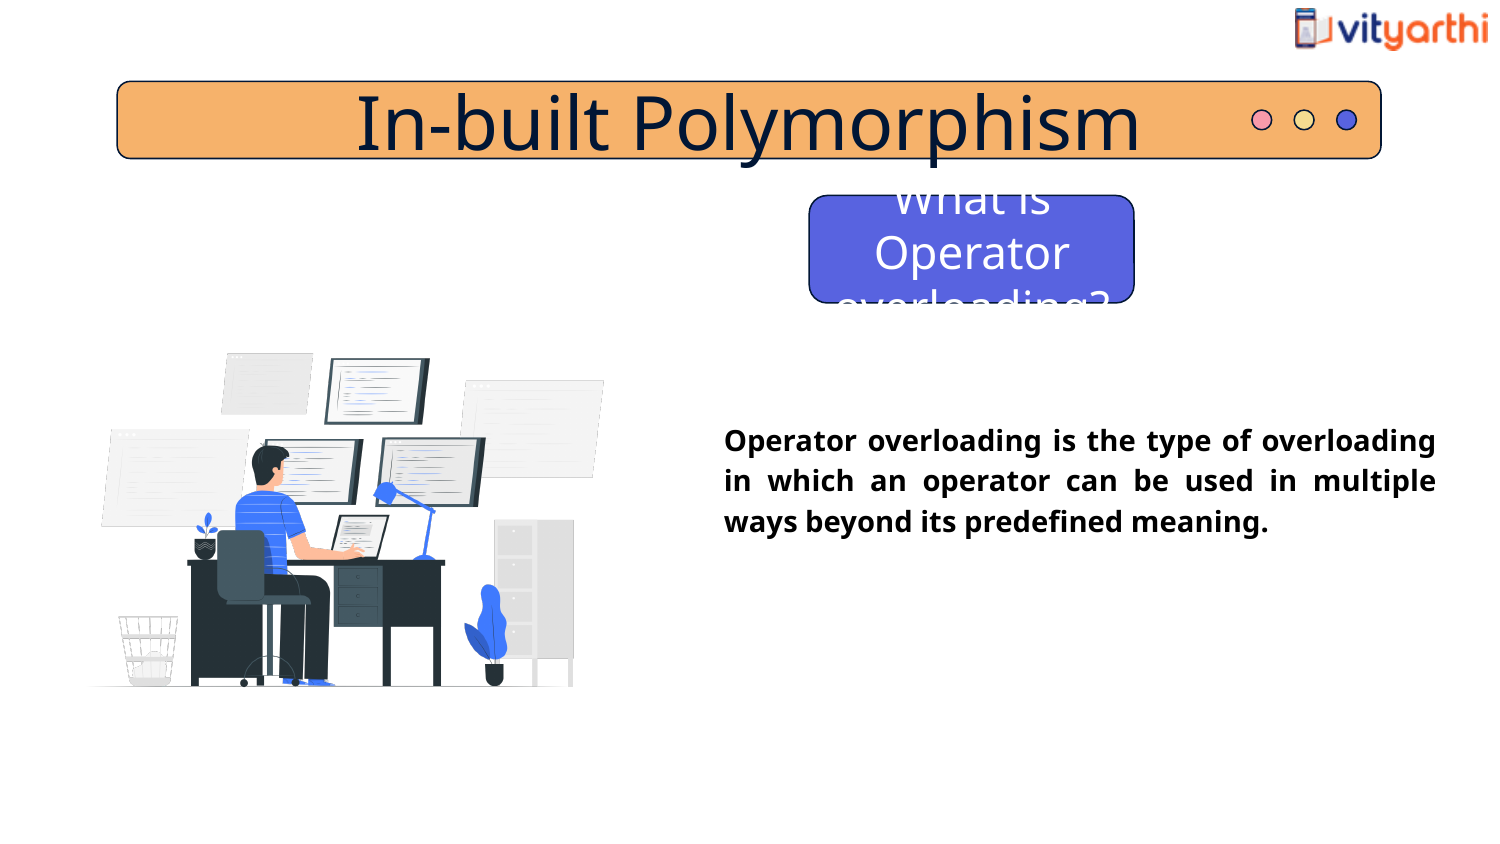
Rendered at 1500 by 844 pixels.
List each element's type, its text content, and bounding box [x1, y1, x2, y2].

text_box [1251, 109, 1357, 131]
picture [24, 191, 652, 819]
text_box [117, 81, 223, 159]
text_box [811, 195, 1135, 303]
text_box [1276, 81, 1382, 159]
text_box Operator overloading is the type of overloading in which an operator can be used in multiple ways beyond its predefined meaning. [723, 372, 1437, 583]
picture [1295, 8, 1488, 51]
text_box In-built Polymorphism [223, 72, 1276, 167]
text_box What is Operator overloading? [808, 204, 1124, 298]
